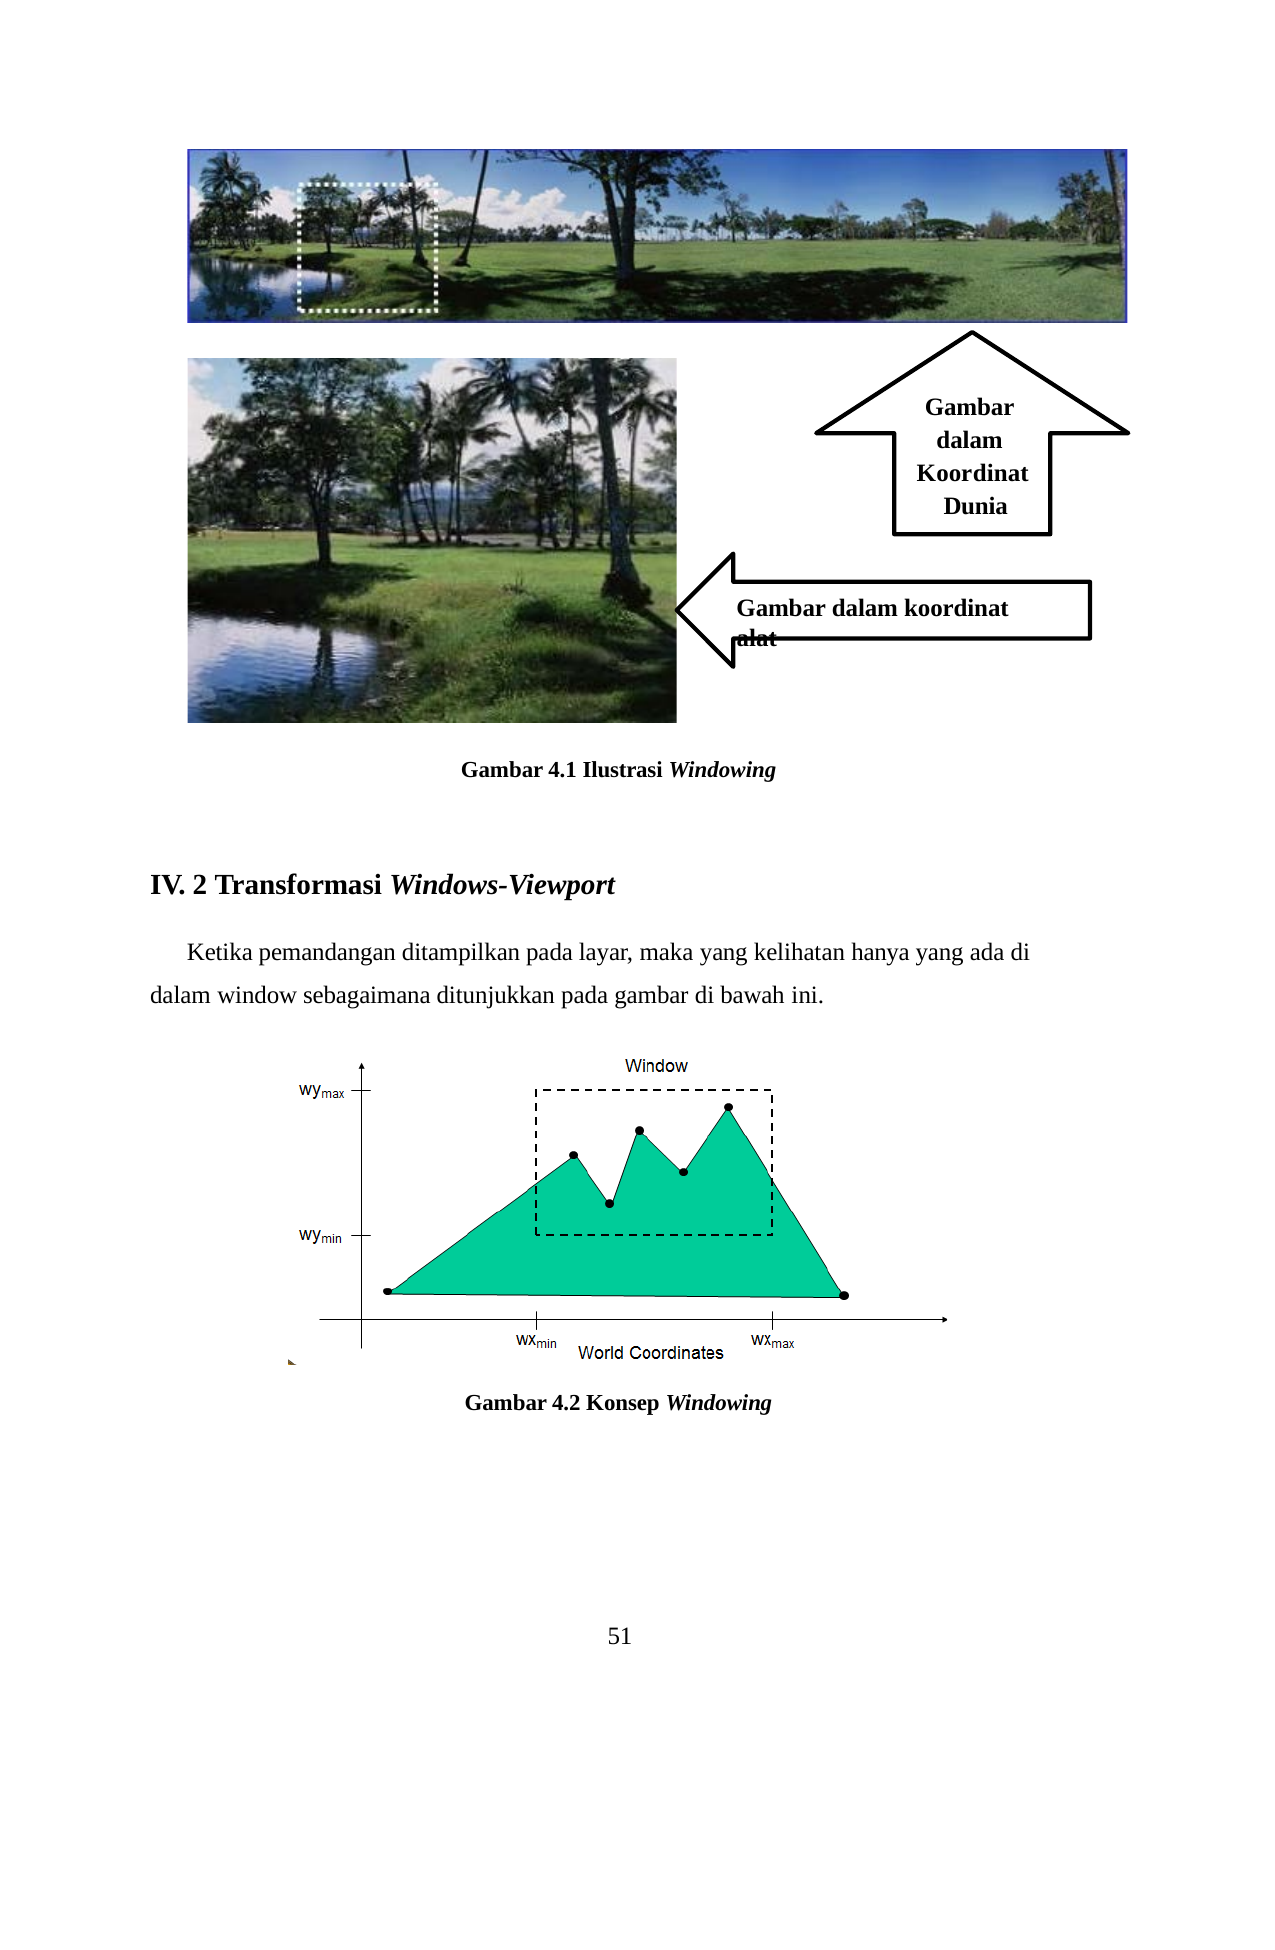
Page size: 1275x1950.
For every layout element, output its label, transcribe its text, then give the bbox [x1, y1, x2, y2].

text_box Gambar 4.1 Ilustrasi Windowing [458, 752, 782, 782]
slide_number 51 [601, 1619, 639, 1950]
text_box Gambar 4.2 Konsep Windowing [462, 1385, 778, 1416]
text_box IV. 2 Transformasi Windows-Viewport Ketika pemandangan ditampilkan pada layar, maka yang kelihatan hanya yang ada di dalam window sebagaimana ditunjukkan pada gambar di bawah ini. [147, 862, 1093, 1009]
text_box [288, 1059, 948, 1365]
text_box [187, 149, 1131, 723]
